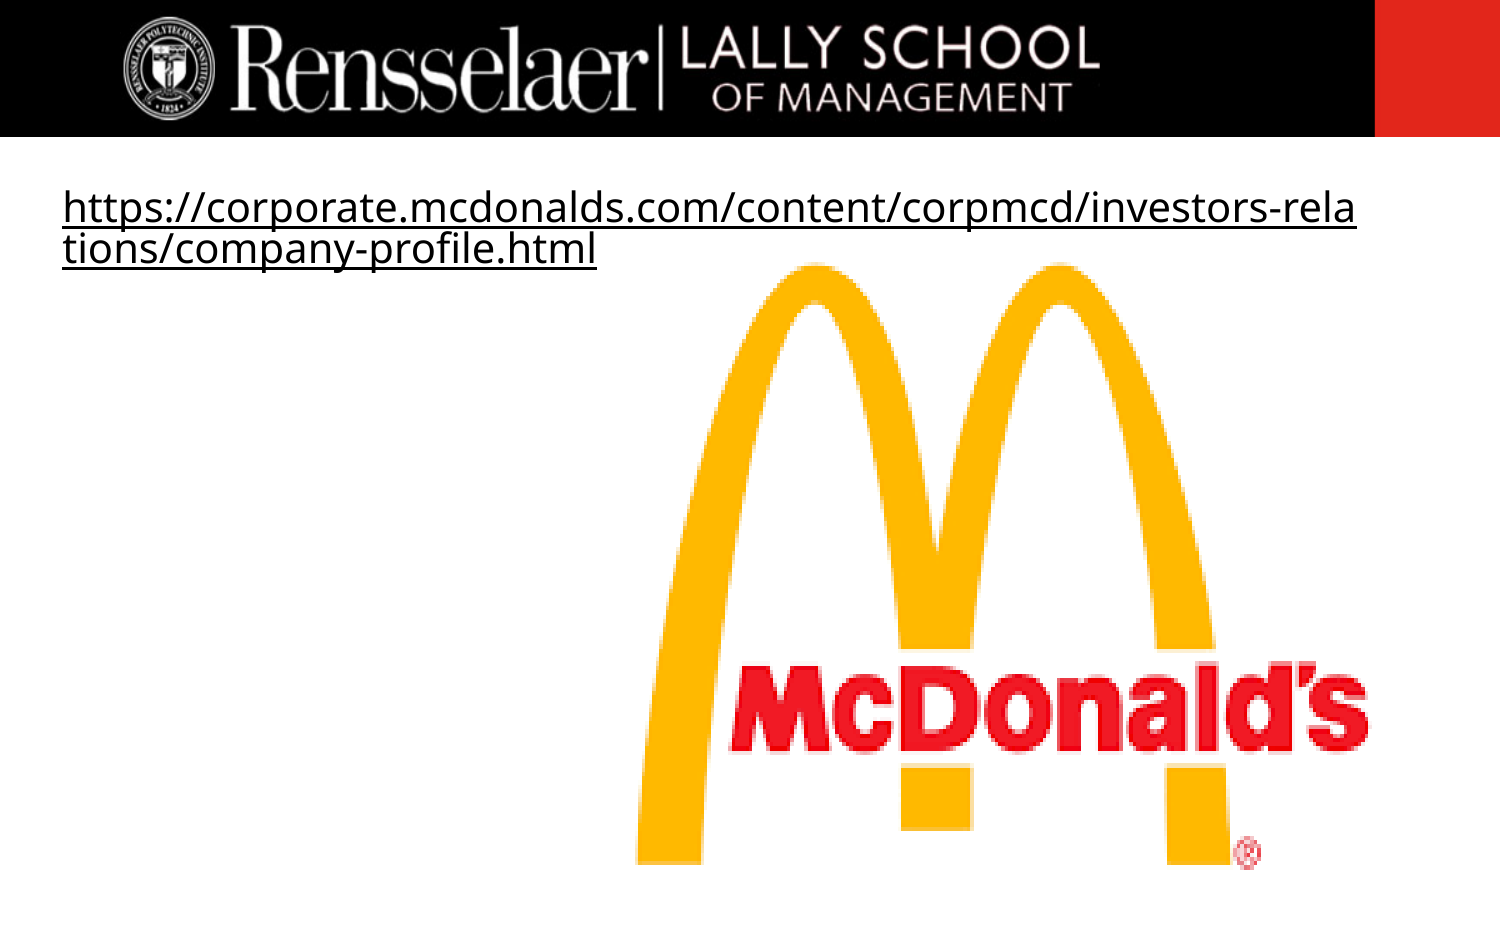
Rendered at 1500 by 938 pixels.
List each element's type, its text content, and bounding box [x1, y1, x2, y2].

picture [0, 0, 1500, 137]
picture [497, 199, 1500, 938]
title https://corporate.mcdonalds.com/content/corpmcd/investors-relations/company-profile.html [47, 137, 1375, 286]
